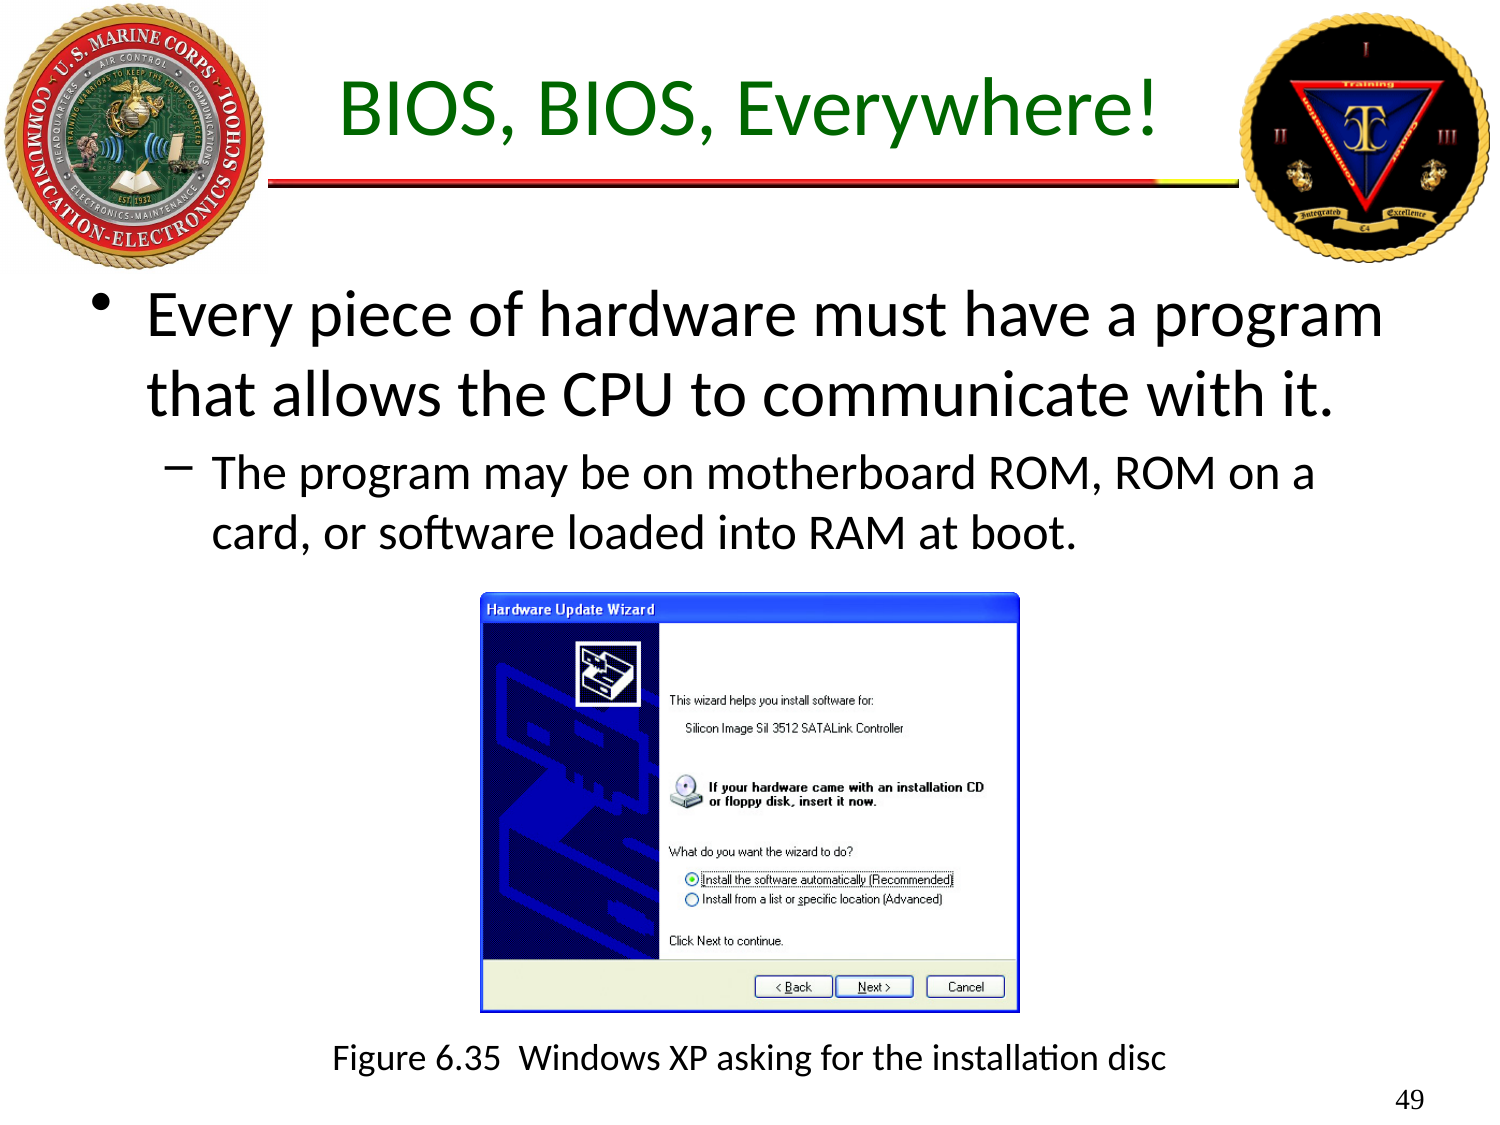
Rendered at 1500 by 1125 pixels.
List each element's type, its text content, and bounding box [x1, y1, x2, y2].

text_box Figure 6.35 Windows XP asking for the installation disc [262, 1030, 1237, 1087]
picture [480, 592, 1020, 1013]
title BIOS, BIOS, Everywhere! [75, 45, 1425, 233]
picture [0, 0, 268, 274]
picture [1239, 12, 1490, 263]
list Every piece of hardware must have a program that allows the CPU to communicate with it. The program may be on motherboard ROM, ROM on a card, or software loaded into RAM at boot. [75, 262, 1425, 1005]
